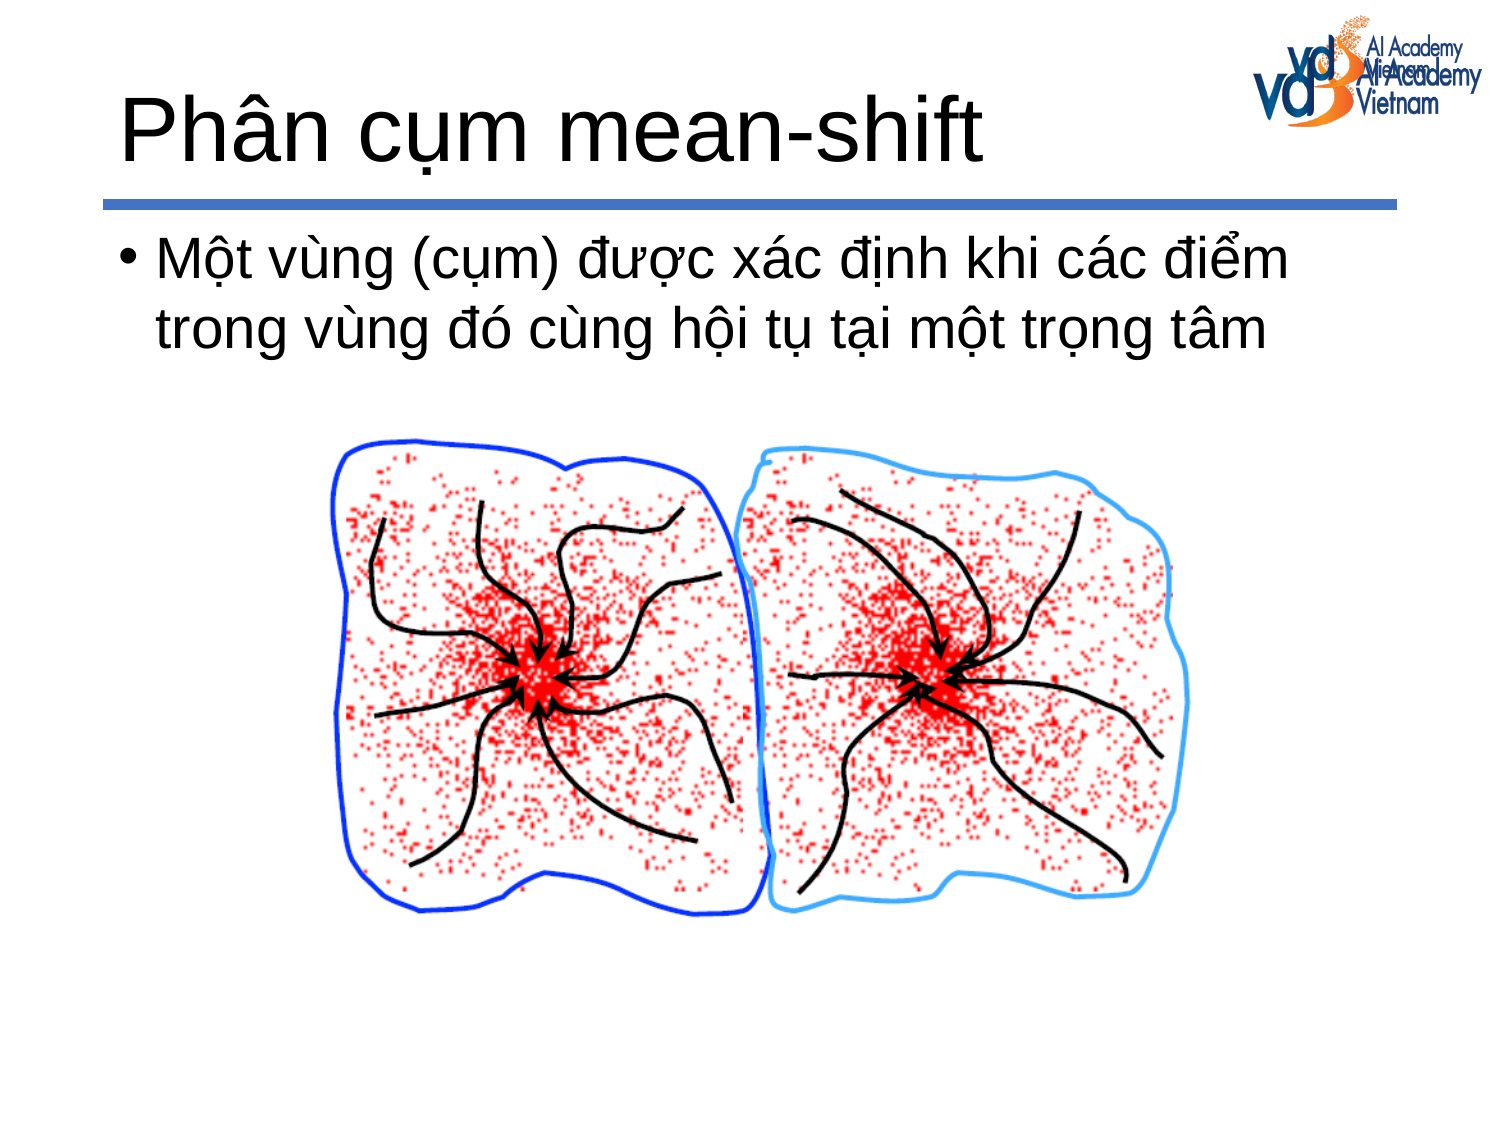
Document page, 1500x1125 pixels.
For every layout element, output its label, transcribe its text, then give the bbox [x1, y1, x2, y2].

picture [124, 437, 1411, 925]
list Một vùng (cụm) được xác định khi các điểm trong vùng đó cùng hội tụ tại một trọng tâm [103, 212, 1397, 1025]
picture [1253, 15, 1482, 127]
title Phân cụm mean-shift [103, 59, 1397, 204]
